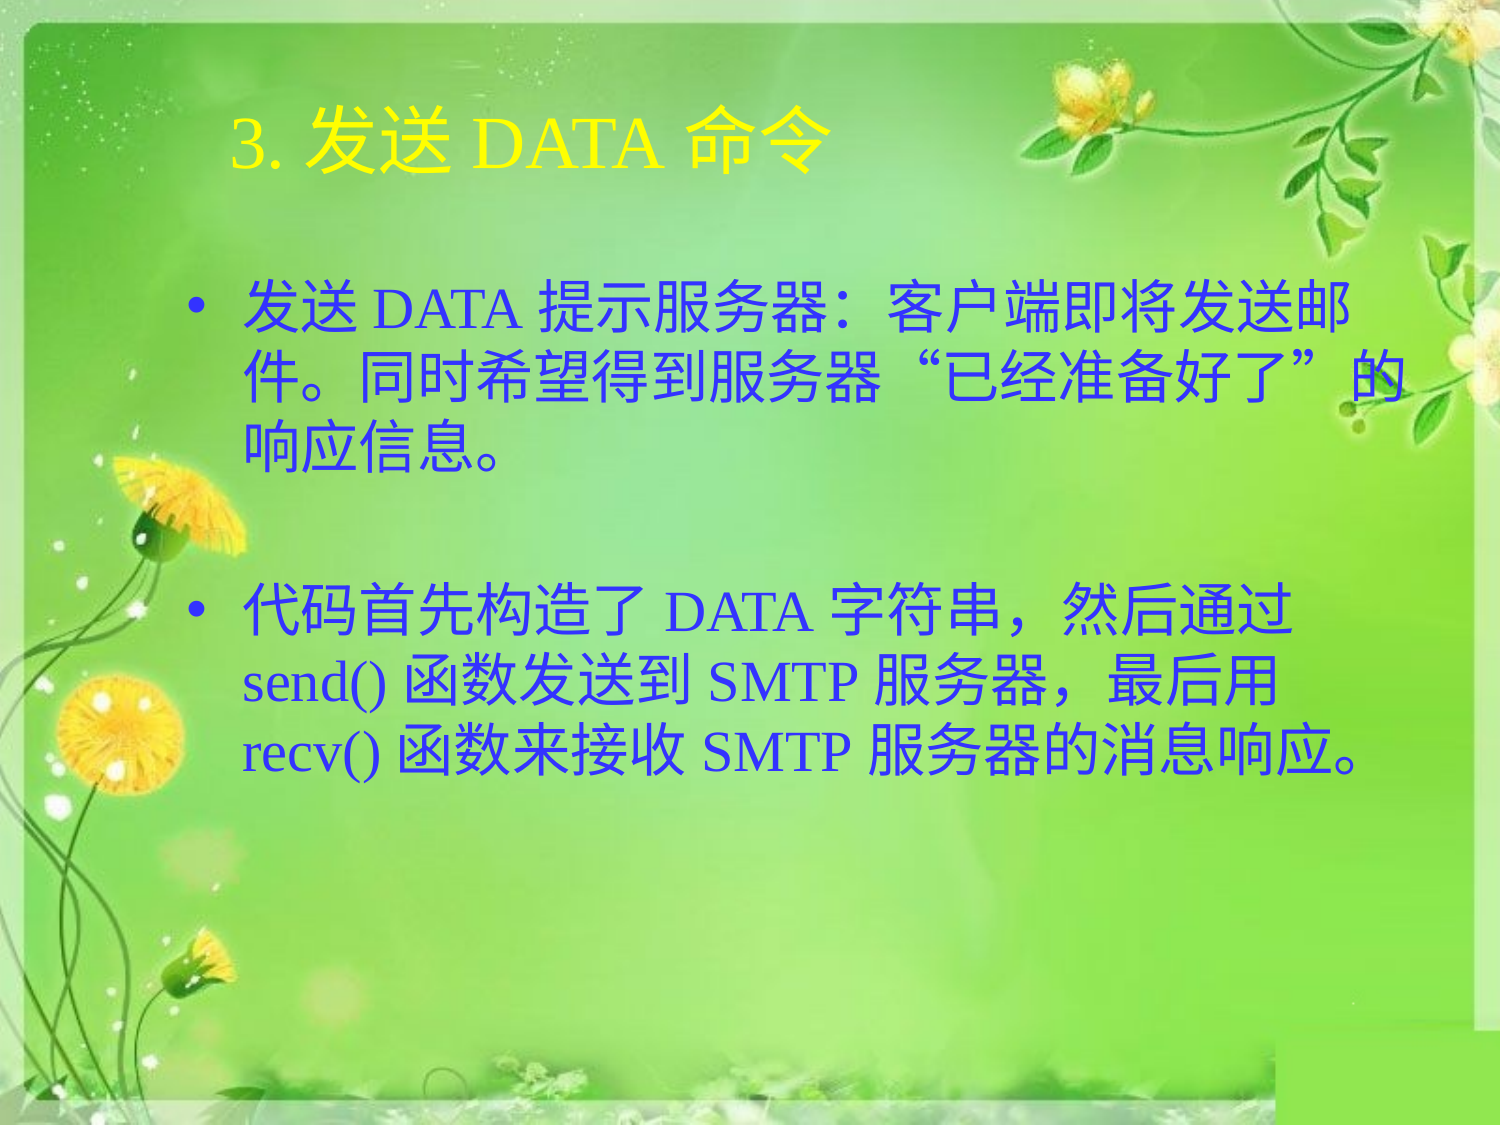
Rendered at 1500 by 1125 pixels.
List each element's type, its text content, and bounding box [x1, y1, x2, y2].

title 3.发送DATA命令 [29, 45, 1034, 233]
picture [0, 0, 1500, 1125]
list 发送DATA提示服务器：客户端即将发送邮件。同时希望得到服务器“已经准备好了”的响应信息。 代码首先构造了DATA字符串，然后通过send()函数发送到SMTP服务器，最后用recv()函数来接收SMTP服务器的消息响应。 [171, 262, 1425, 1071]
